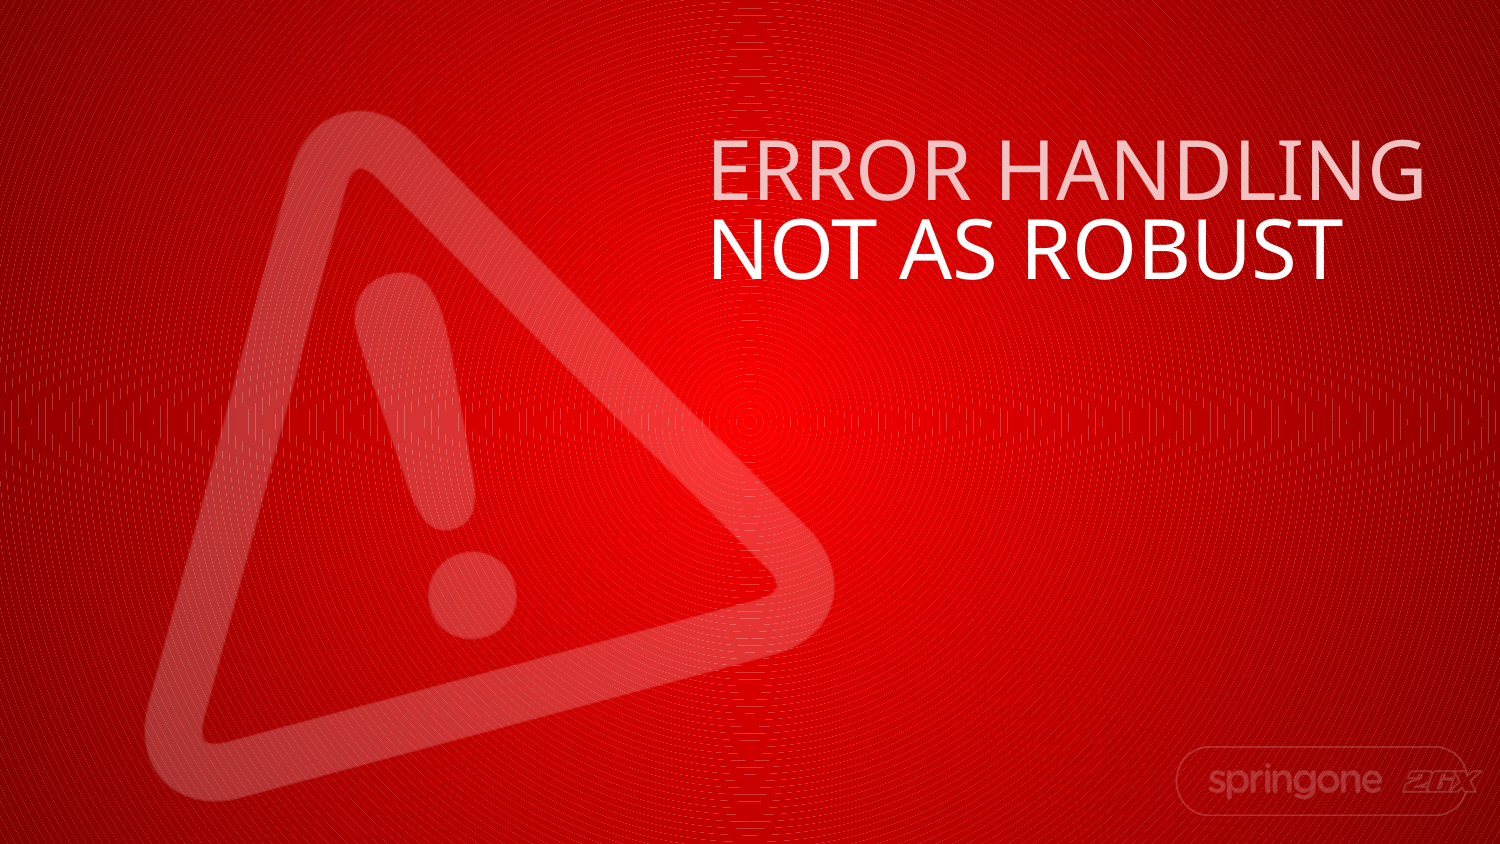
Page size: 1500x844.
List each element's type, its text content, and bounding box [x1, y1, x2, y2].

picture [3, 65, 848, 779]
text_box ERROR HANDLING NOT AS ROBUST [851, 128, 1444, 304]
picture [1174, 746, 1483, 816]
